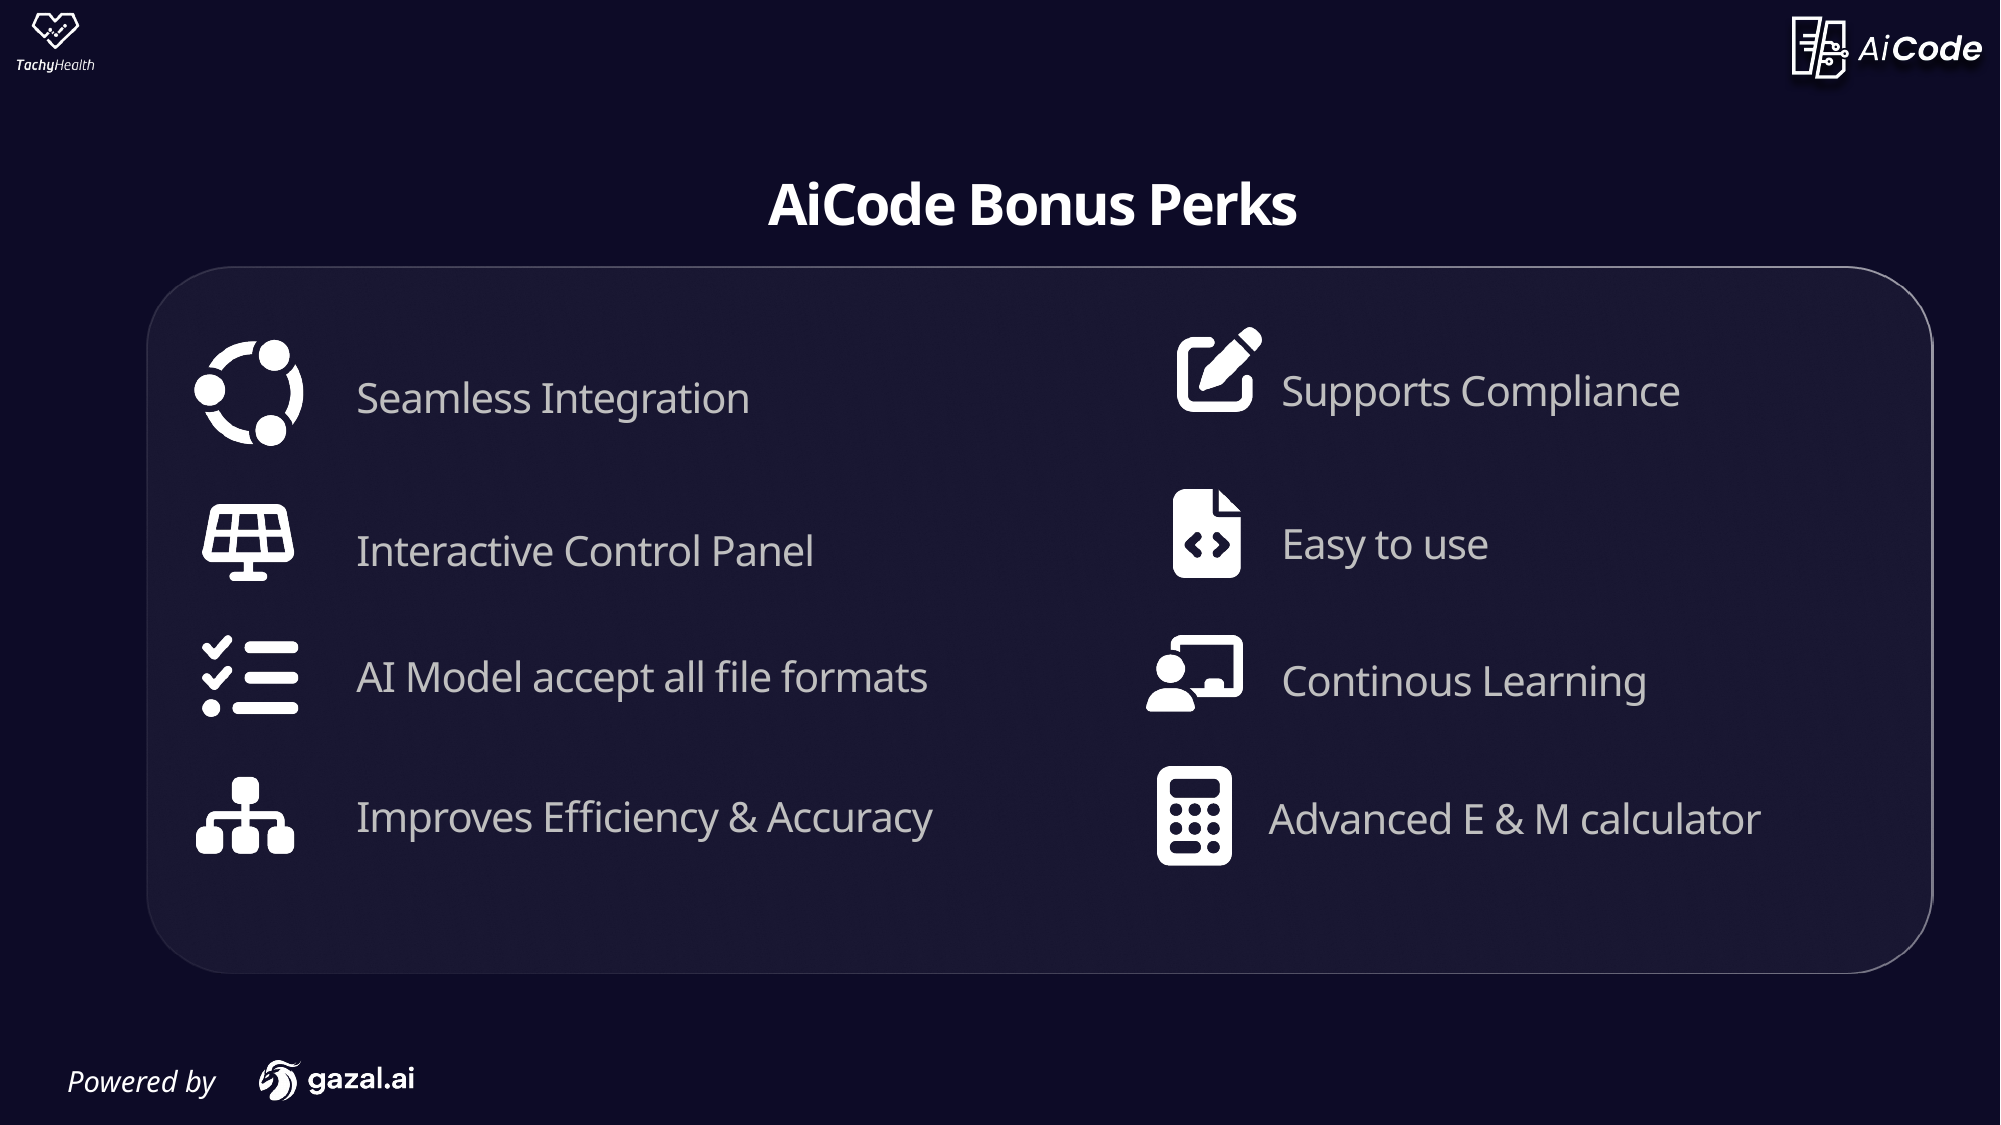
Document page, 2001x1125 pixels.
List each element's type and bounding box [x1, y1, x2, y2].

picture [0, 0, 2000, 1125]
text_box [51, 1055, 420, 1107]
